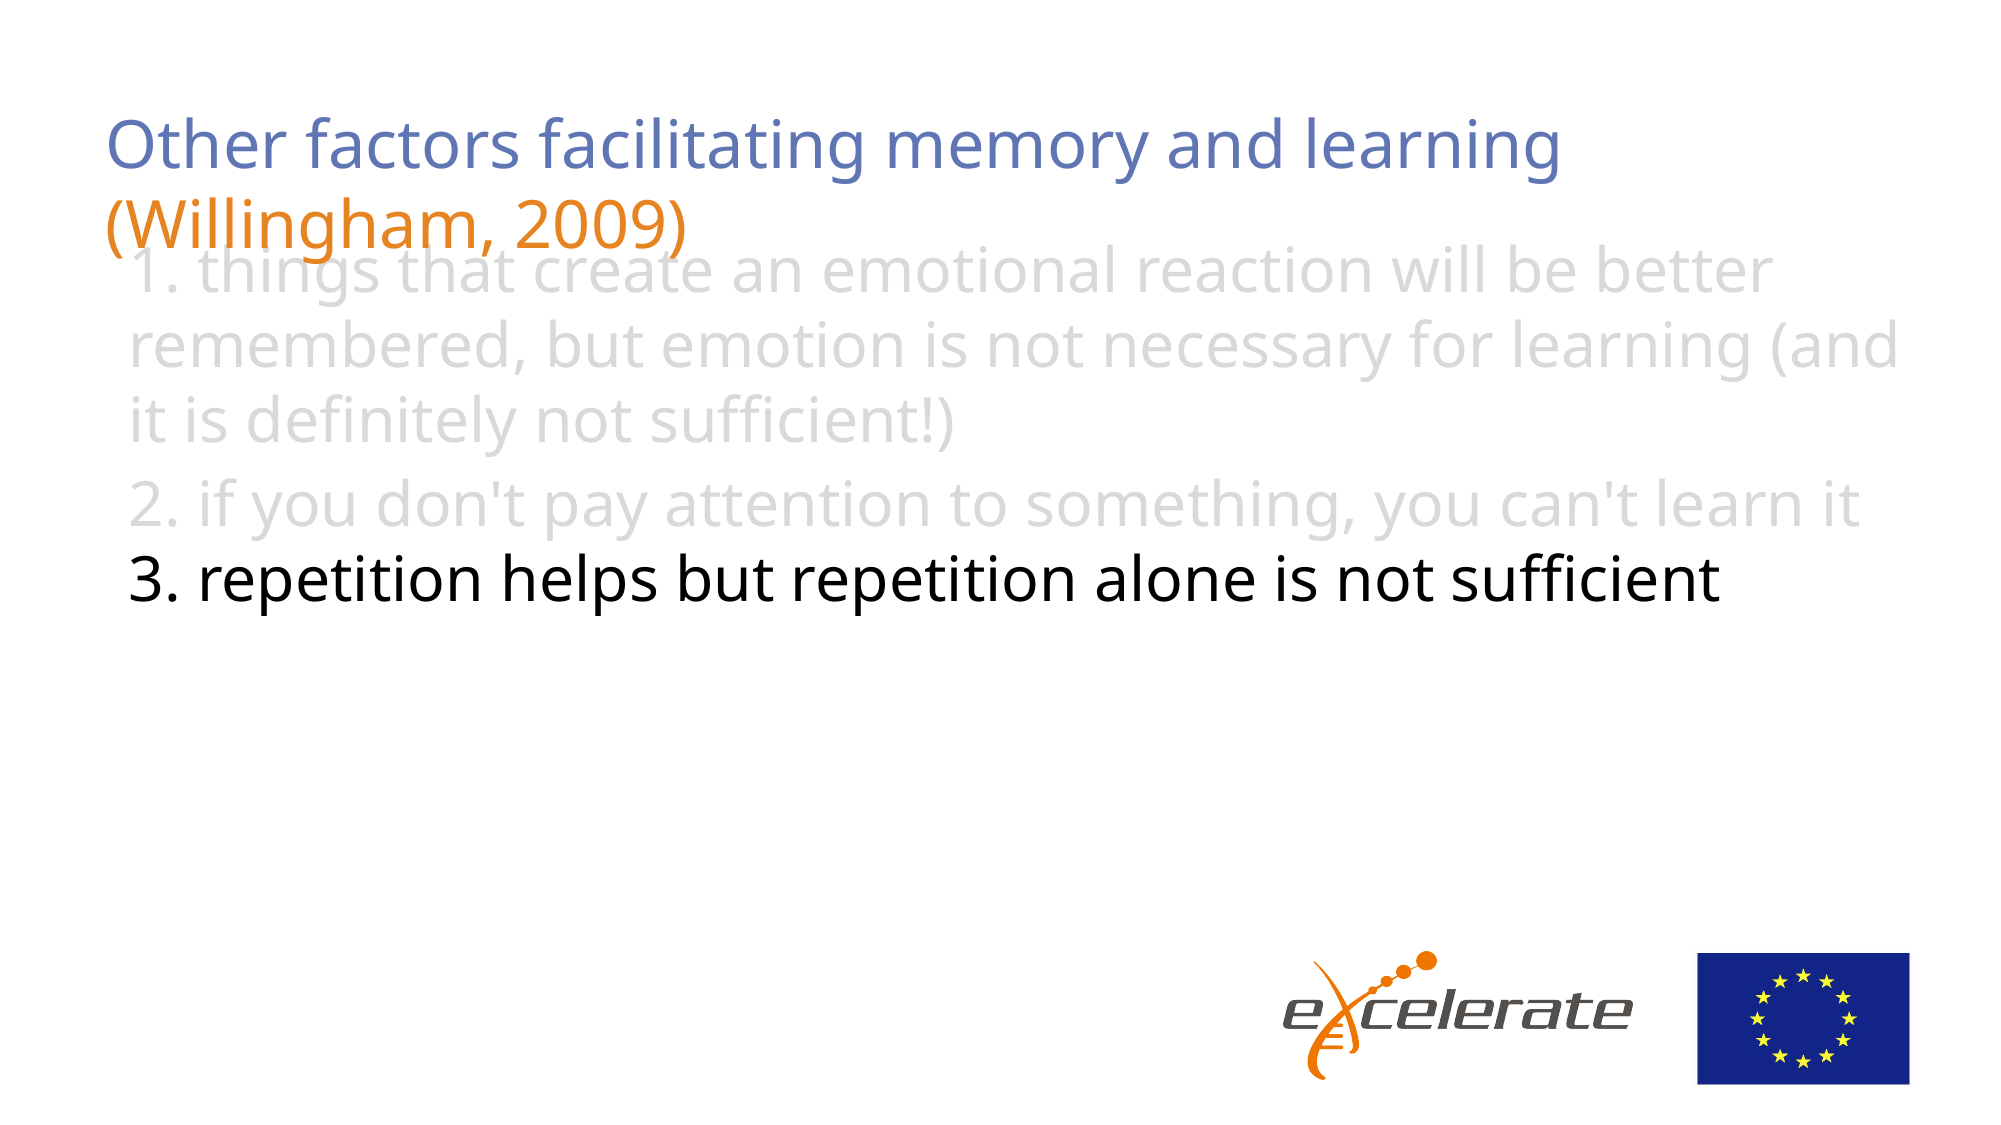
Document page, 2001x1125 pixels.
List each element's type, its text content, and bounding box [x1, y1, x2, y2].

picture [1693, 949, 1913, 1088]
picture [1283, 1027, 1633, 1080]
title Other factors facilitating memory and learning (Willingham, 2009) [105, 101, 1923, 200]
list 1. things that create an emotional reaction will be better remembered, but emotion is not necessary for learning (and it is definitely not sufficient!) 2. if you don't pay attention to something, you can't learn it 3. repetition helps but repetition alone is not sufficient 4. wanting to remember something has little or no effect 5. thinking about meaning is good for memory 6. practice makes learning long lasting 7. spaced practice is of great benefit for memory [122, 229, 1906, 1027]
